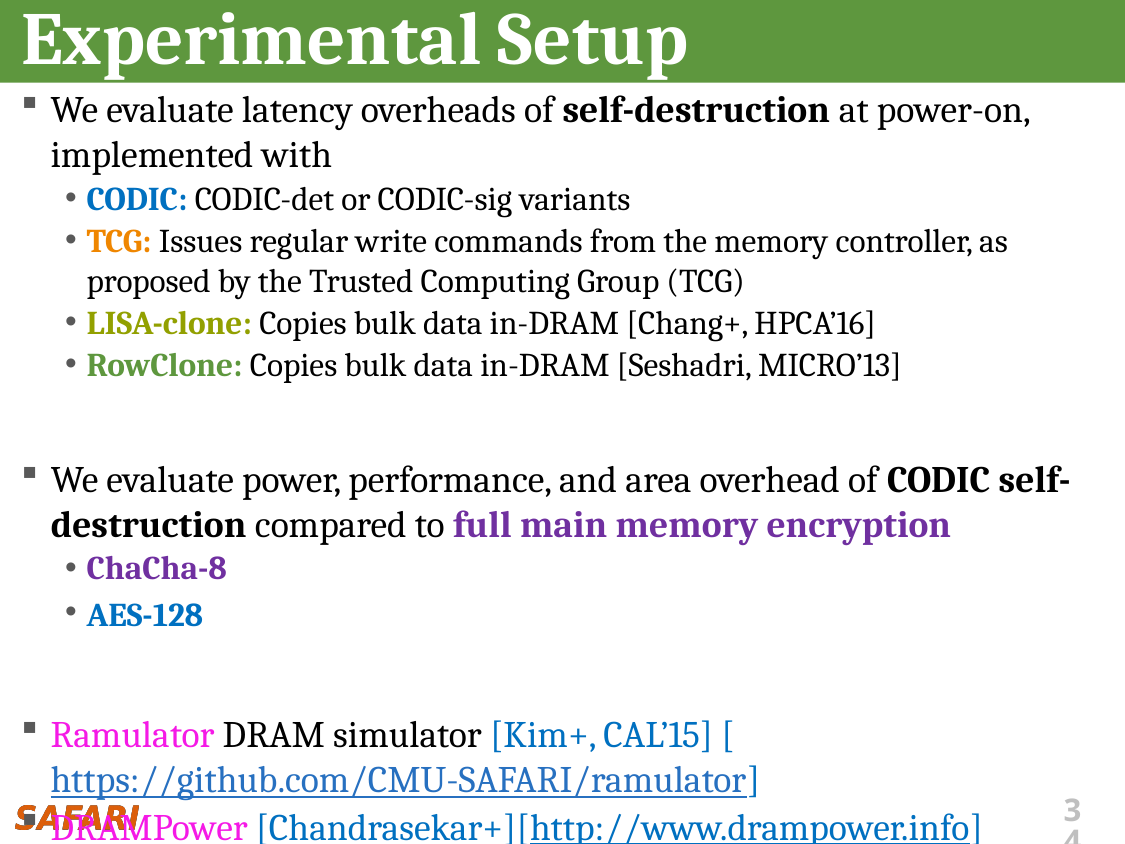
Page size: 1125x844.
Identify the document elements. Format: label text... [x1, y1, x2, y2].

title Experimental Setup [9, 0, 1125, 74]
picture [15, 805, 139, 830]
text_box 34 [1057, 794, 1105, 829]
list We evaluate latency overheads of self-destruction at power-on, implemented with CODIC: CODIC-det or CODIC-sig variants TCG: Issues regular write commands from the memory controller, as proposed by the Trusted Computing Group (TCG) LISA-clone: Copies bulk data in-DRAM [Chang+, HPCA’16] RowClone: Copies bulk data in-DRAM [Seshadri, MICRO’13] We evaluate power, performance, and area overhead of CODIC self-destruction compared to full main memory encryption ChaCha-8 AES-128 Ramulator DRAM simulator [Kim+, CAL’15] [https://github.com/CMU-SAFARI/ramulator] DRAMPower [Chandrasekar+][http://www.drampower.info] [9, 74, 1125, 799]
